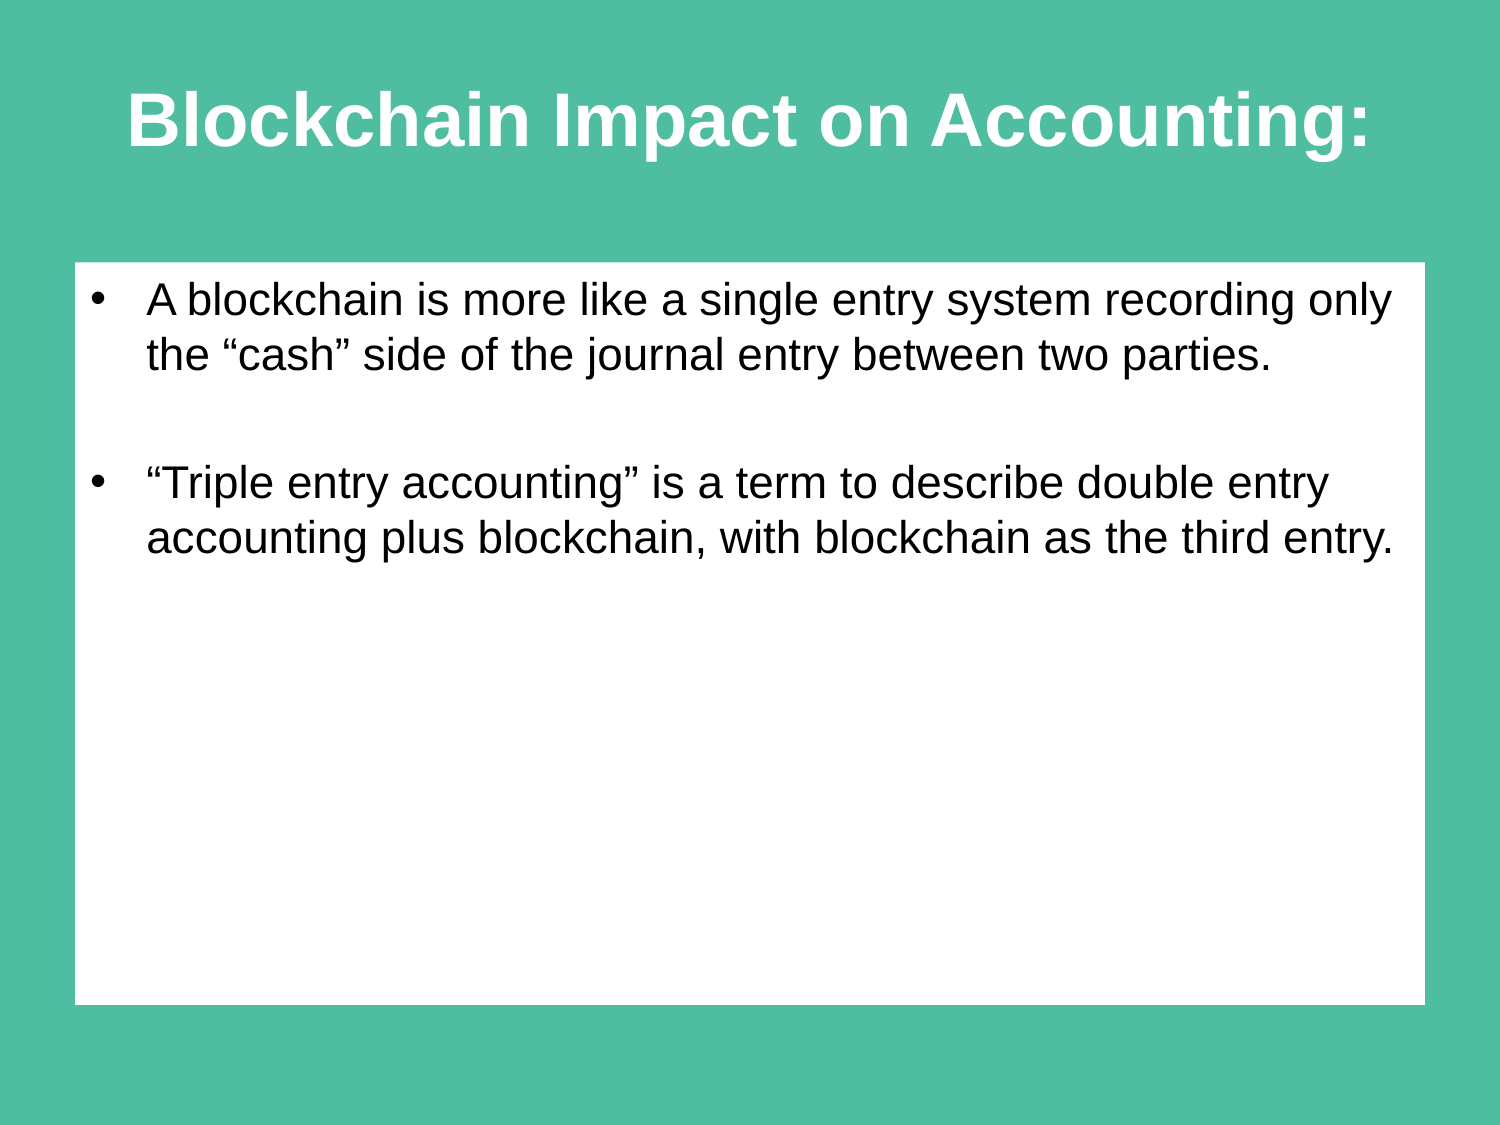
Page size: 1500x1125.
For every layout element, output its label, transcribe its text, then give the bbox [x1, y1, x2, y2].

list A blockchain is more like a single entry system recording only the “cash” side of the journal entry between two parties. “Triple entry accounting” is a term to describe double entry accounting plus blockchain, with blockchain as the third entry. [75, 262, 1425, 1005]
title Blockchain Impact on Accounting: [75, 22, 1425, 210]
